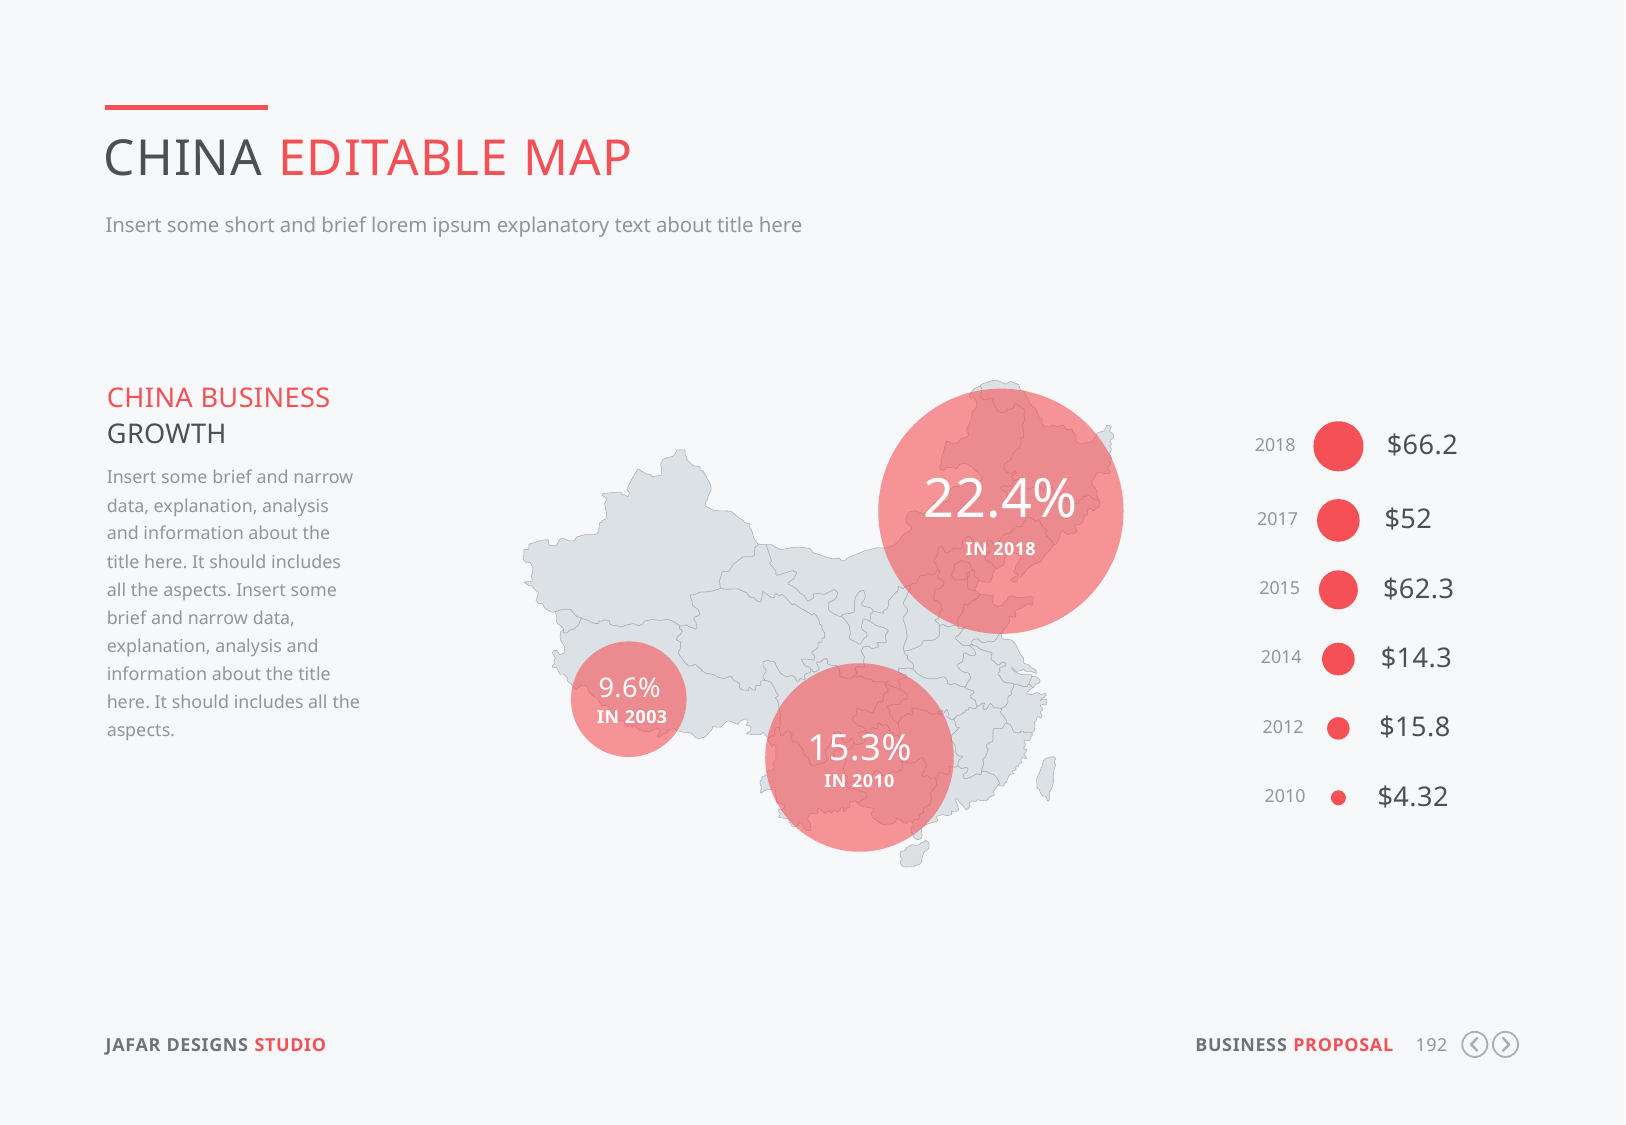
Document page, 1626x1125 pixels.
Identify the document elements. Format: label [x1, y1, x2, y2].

list [105, 209, 1519, 241]
text_box [1233, 421, 1501, 813]
text_box [522, 379, 1125, 868]
list [103, 125, 1518, 188]
text_box [106, 377, 363, 449]
text_box [106, 459, 363, 740]
